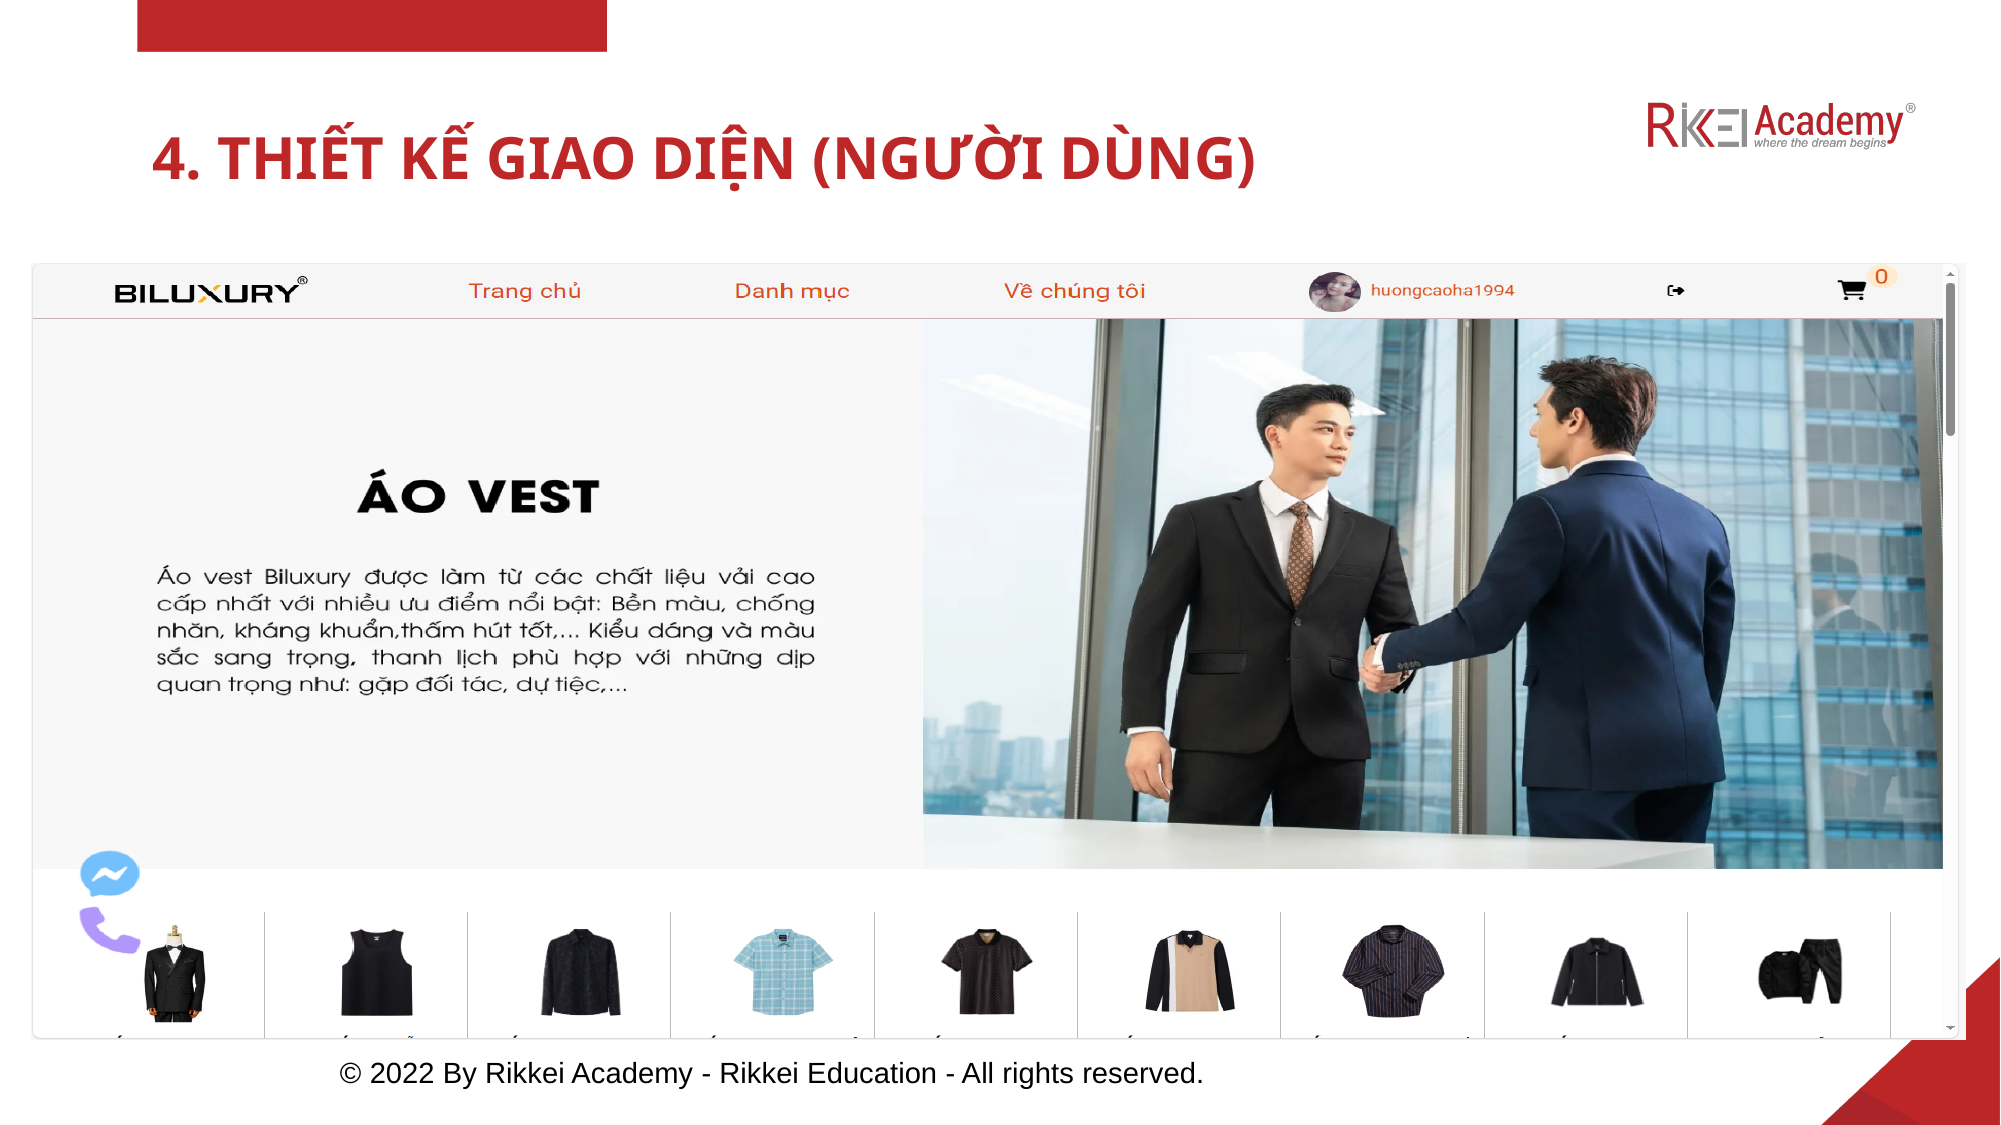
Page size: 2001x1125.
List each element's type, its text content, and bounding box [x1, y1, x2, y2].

picture [1623, 53, 1929, 203]
picture [137, 0, 607, 52]
picture [30, 263, 2000, 1125]
title 4. THIẾT KẾ GIAO DIỆN (NGƯỜI DÙNG) [137, 83, 1526, 239]
